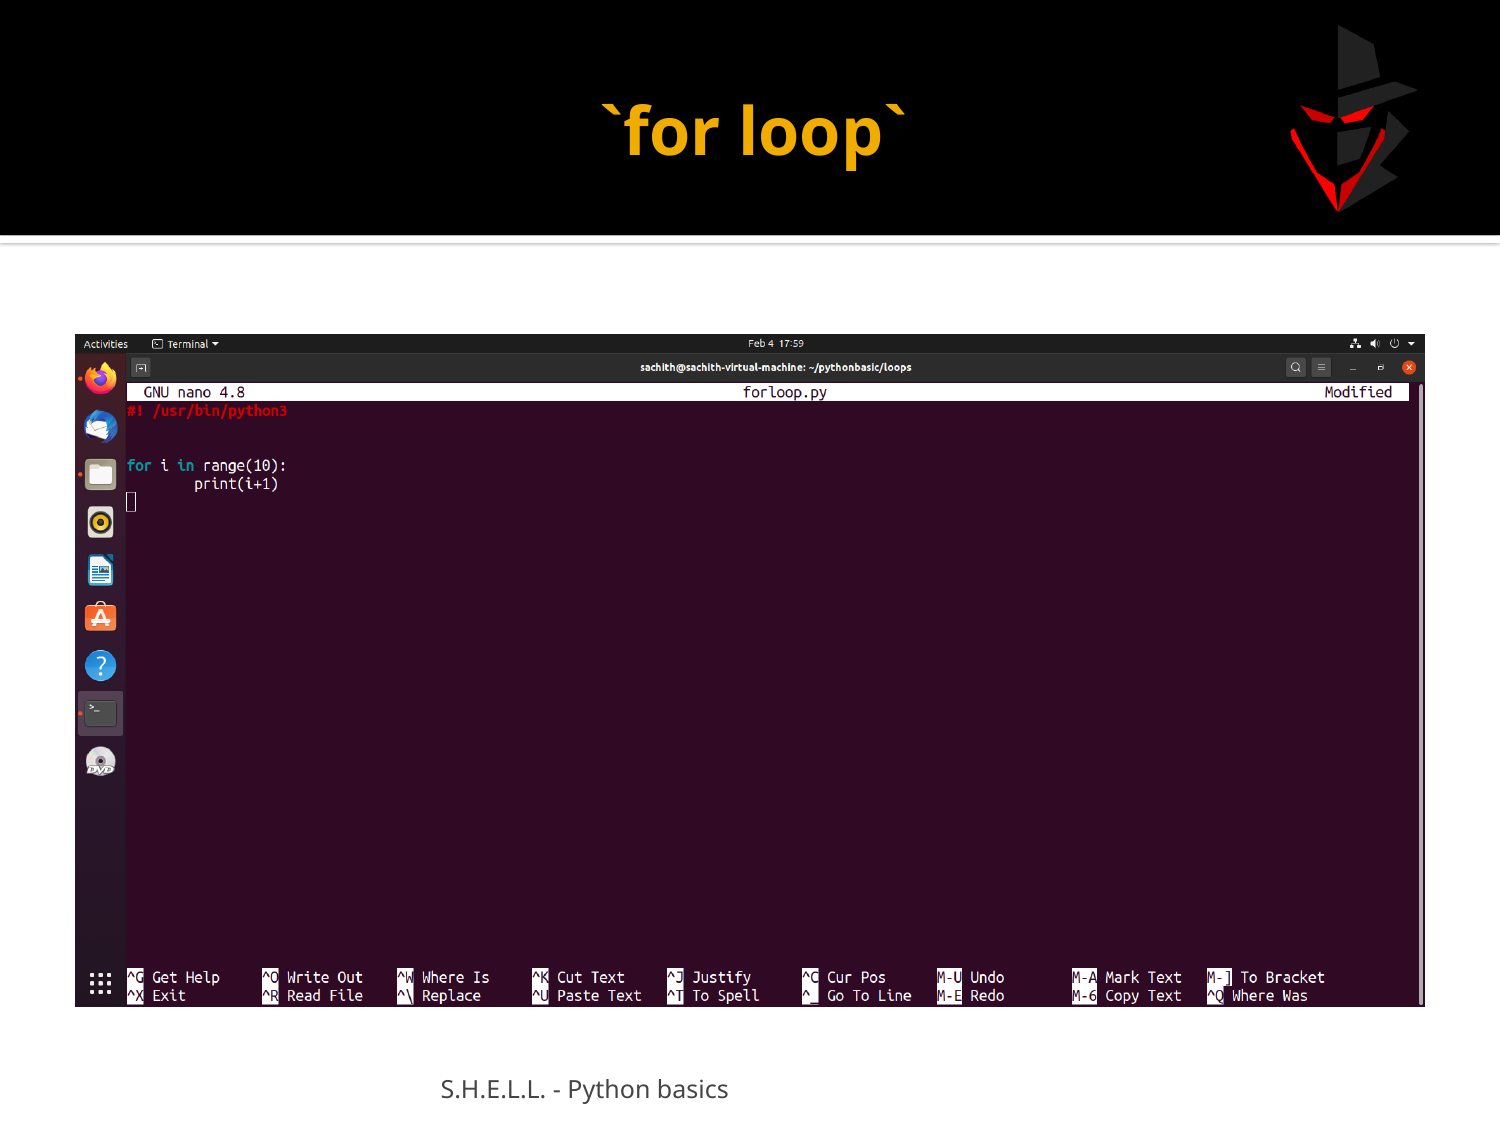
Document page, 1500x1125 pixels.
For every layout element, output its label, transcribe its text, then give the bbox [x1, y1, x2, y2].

title `for loop` [75, 25, 1425, 231]
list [74, 334, 1425, 1007]
footer S.H.E.L.L. - Python basics [433, 1062, 1337, 1108]
